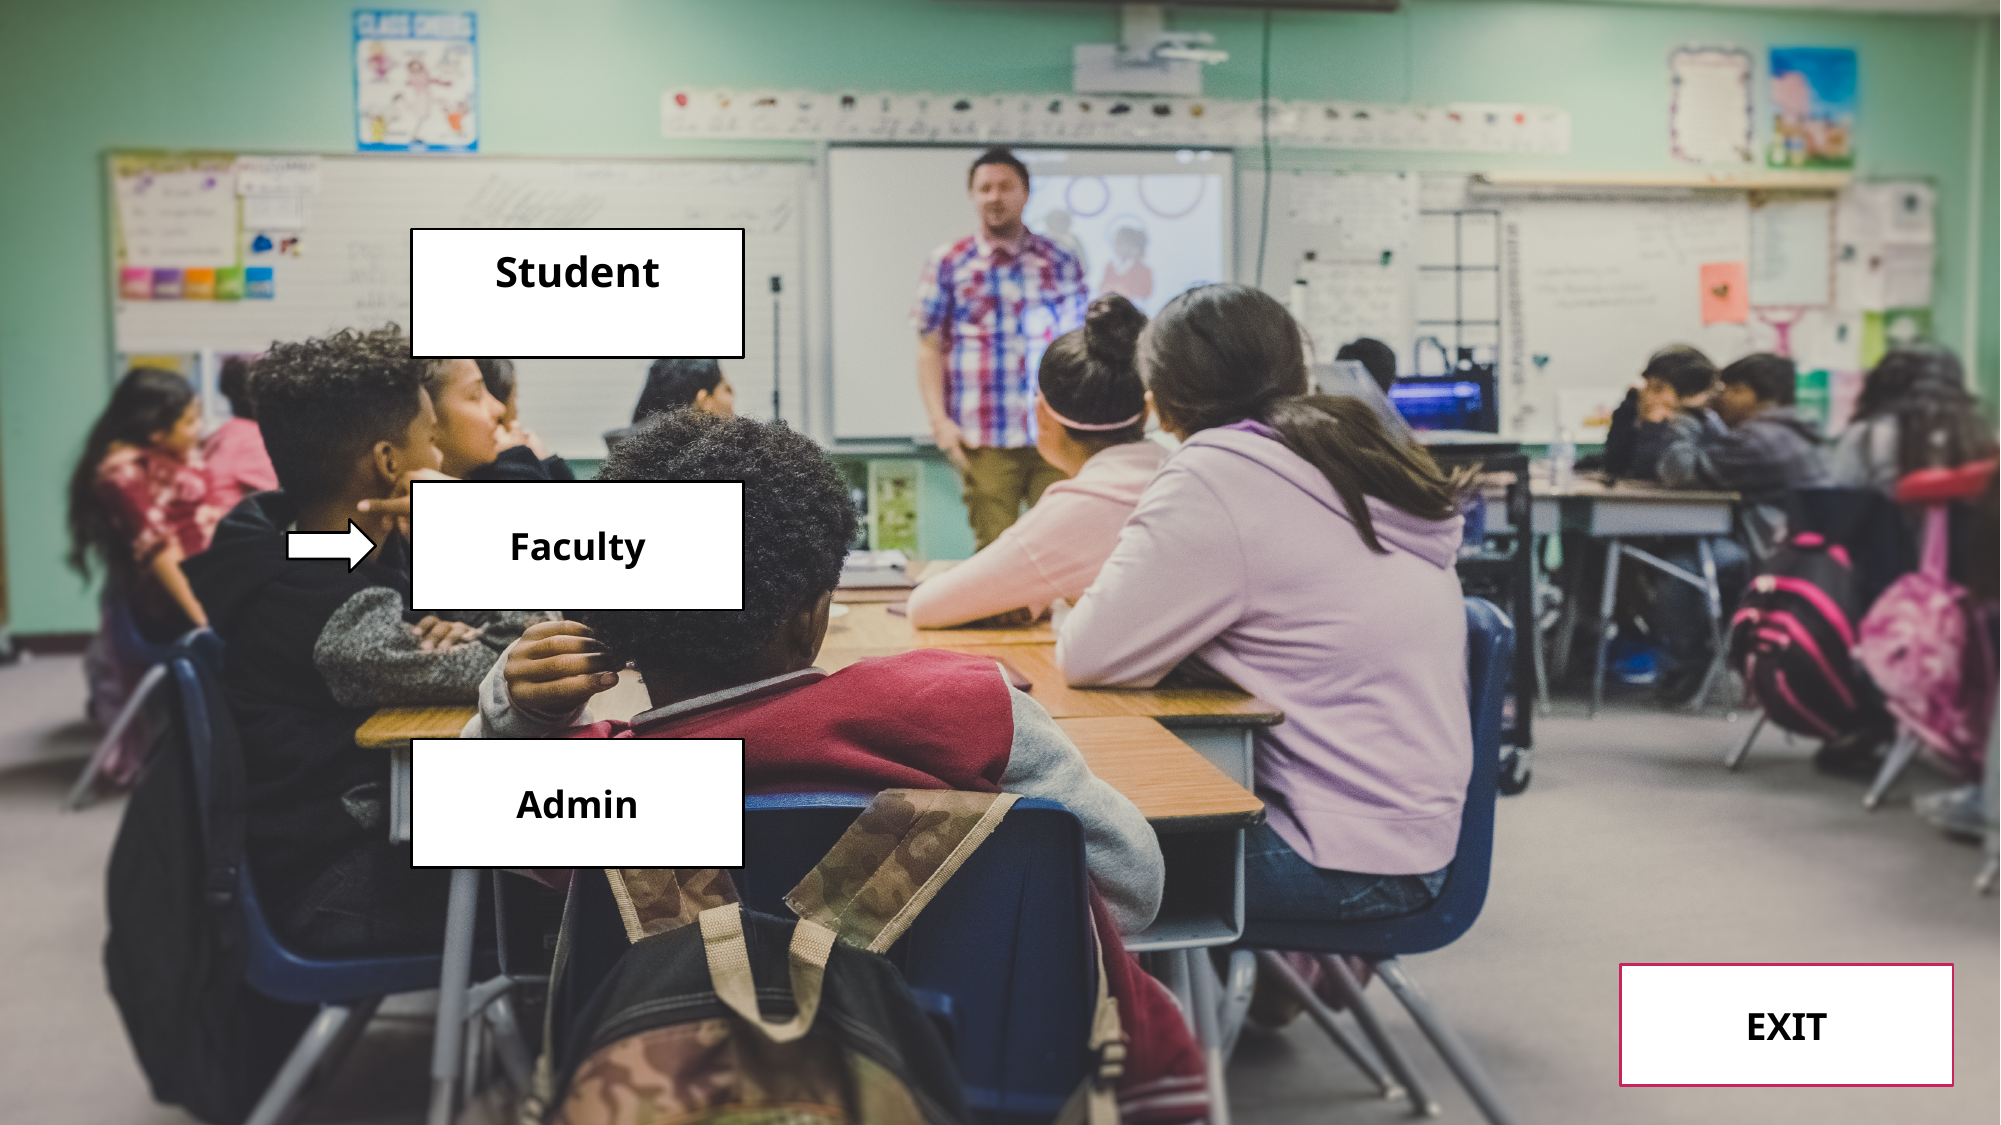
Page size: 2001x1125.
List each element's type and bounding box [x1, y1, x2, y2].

list [0, 0, 2000, 1125]
